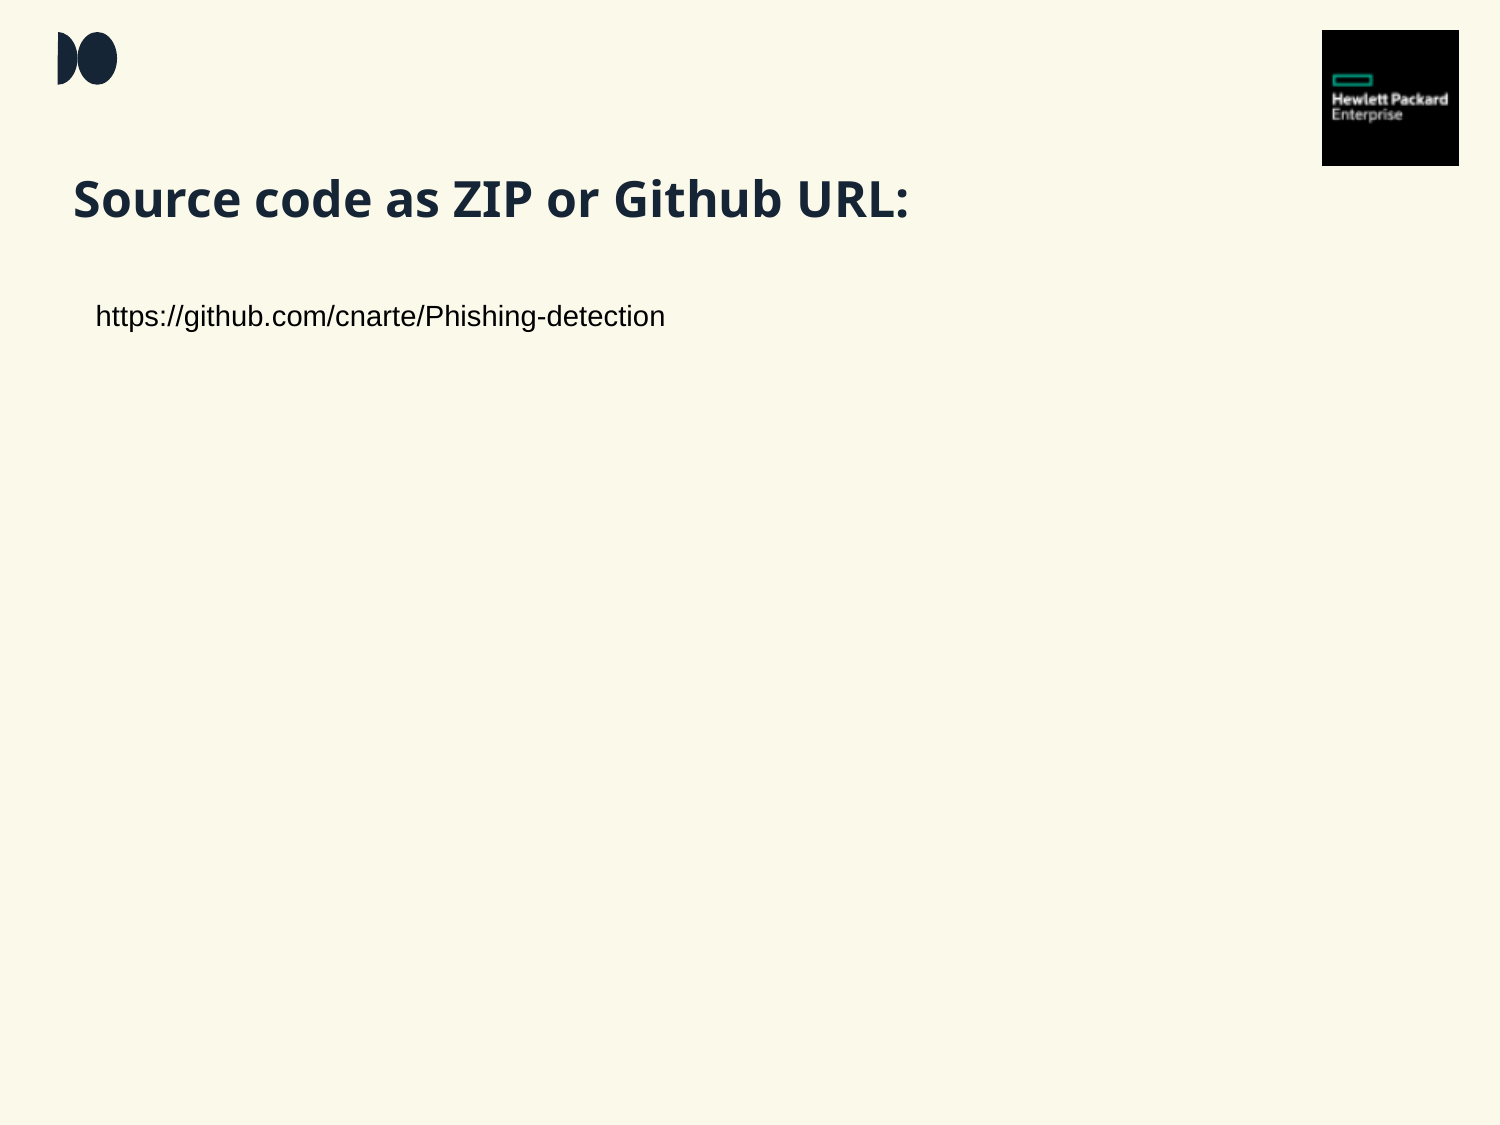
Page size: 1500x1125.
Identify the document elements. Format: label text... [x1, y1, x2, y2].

picture [1322, 30, 1459, 166]
text_box Source code as ZIP or Github URL: [58, 152, 1457, 247]
text_box https://github.com/cnarte/Phishing-detection [80, 282, 1013, 347]
